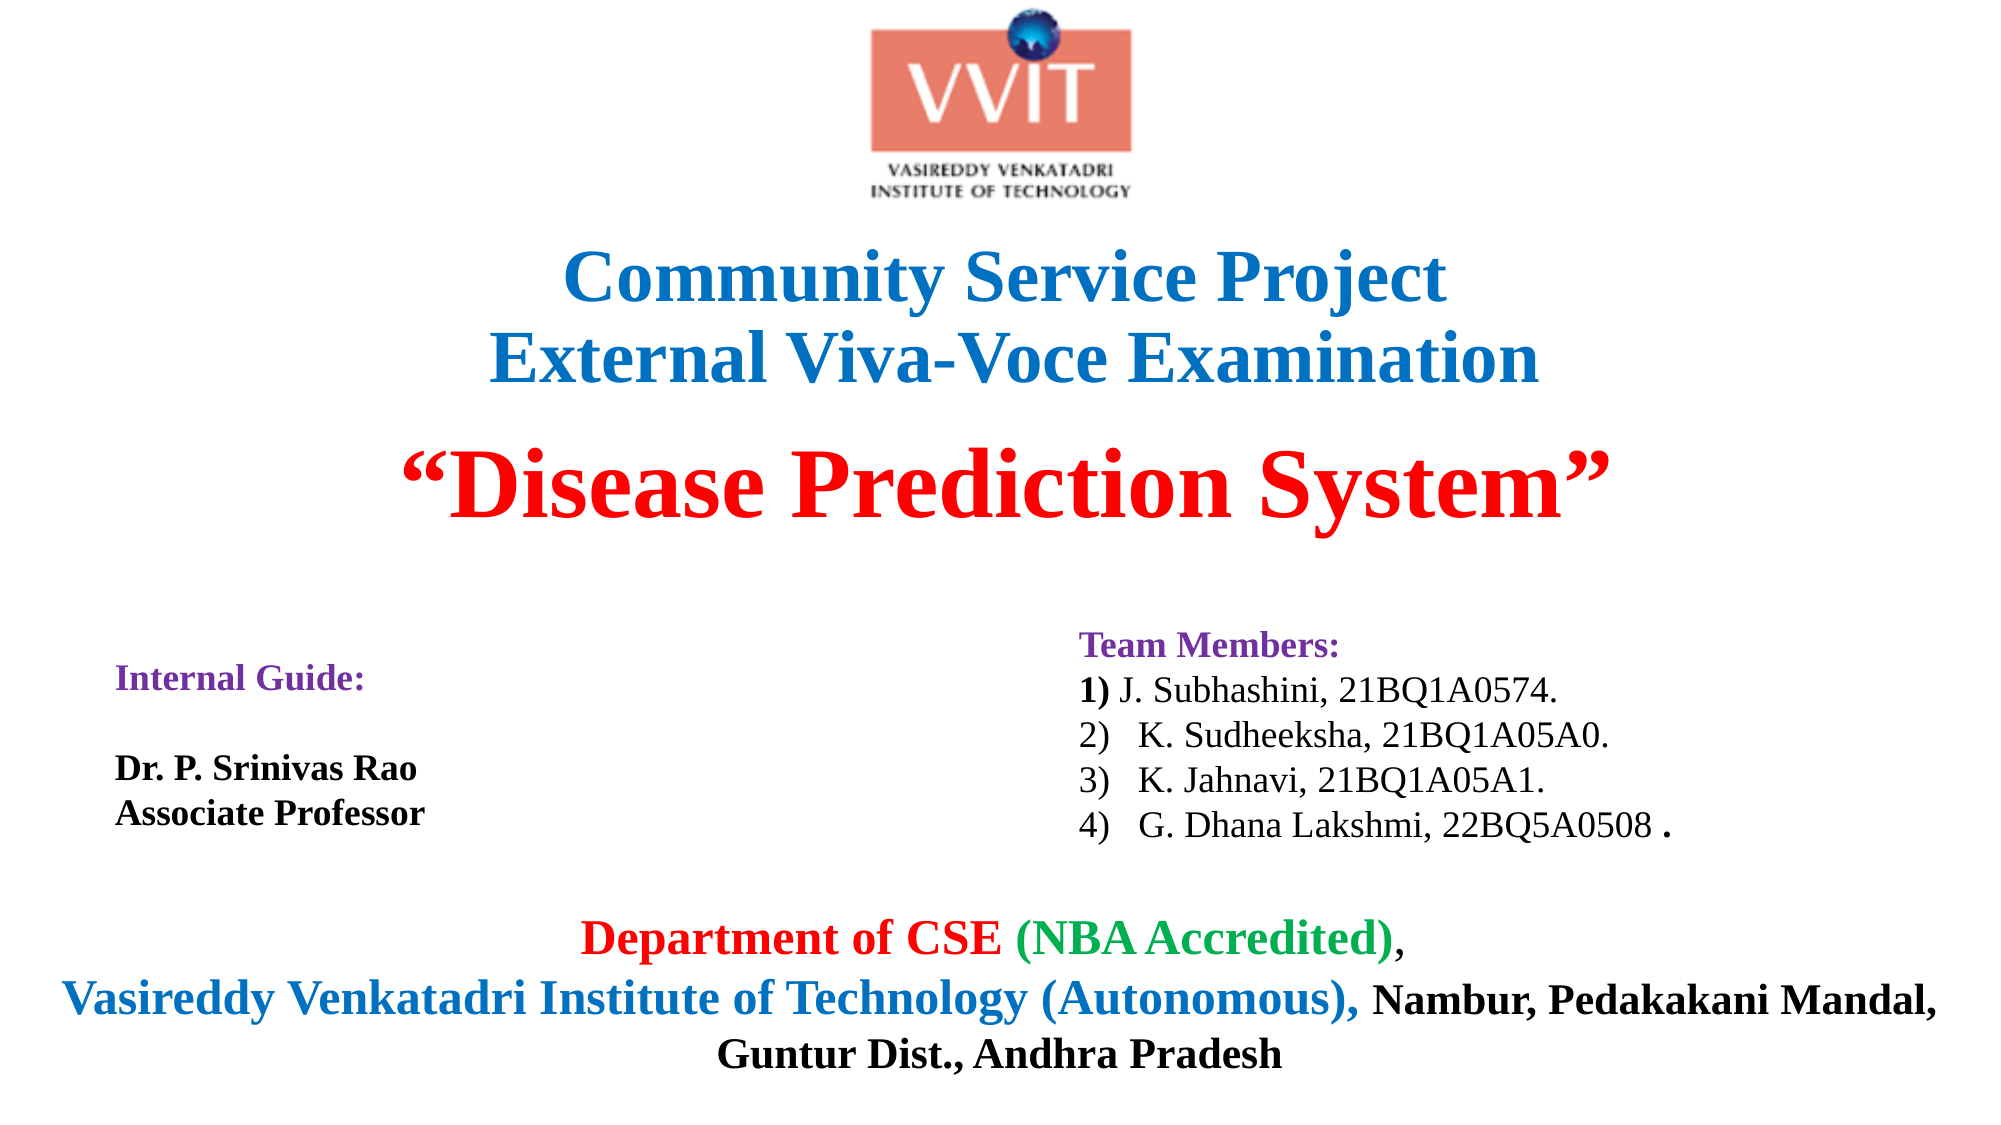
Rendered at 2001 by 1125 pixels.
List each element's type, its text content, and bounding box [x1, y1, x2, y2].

text_box Department of CSE (NBA Accredited), Vasireddy Venkatadri Institute of Technology (Autonomous), Nambur, Pedakakani Mandal, Guntur Dist., Andhra Pradesh [0, 897, 2000, 1114]
text_box Internal Guide: Dr. P. Srinivas Rao Associate Professor [99, 645, 788, 841]
text_box Team Members: 1) J. Subhashini, 21BQ1A0574. 2) K. Sudheeksha, 21BQ1A05A0. 3) K. Jahnavi, 21BQ1A05A1. 4) G. Dhana Lakshmi, 22BQ5A0508 . [1064, 612, 1865, 897]
picture [847, 0, 1153, 211]
subtitle “Disease Prediction System” [75, 423, 1939, 897]
title Community Service Project External Viva-Voce Examination [75, 210, 1955, 407]
